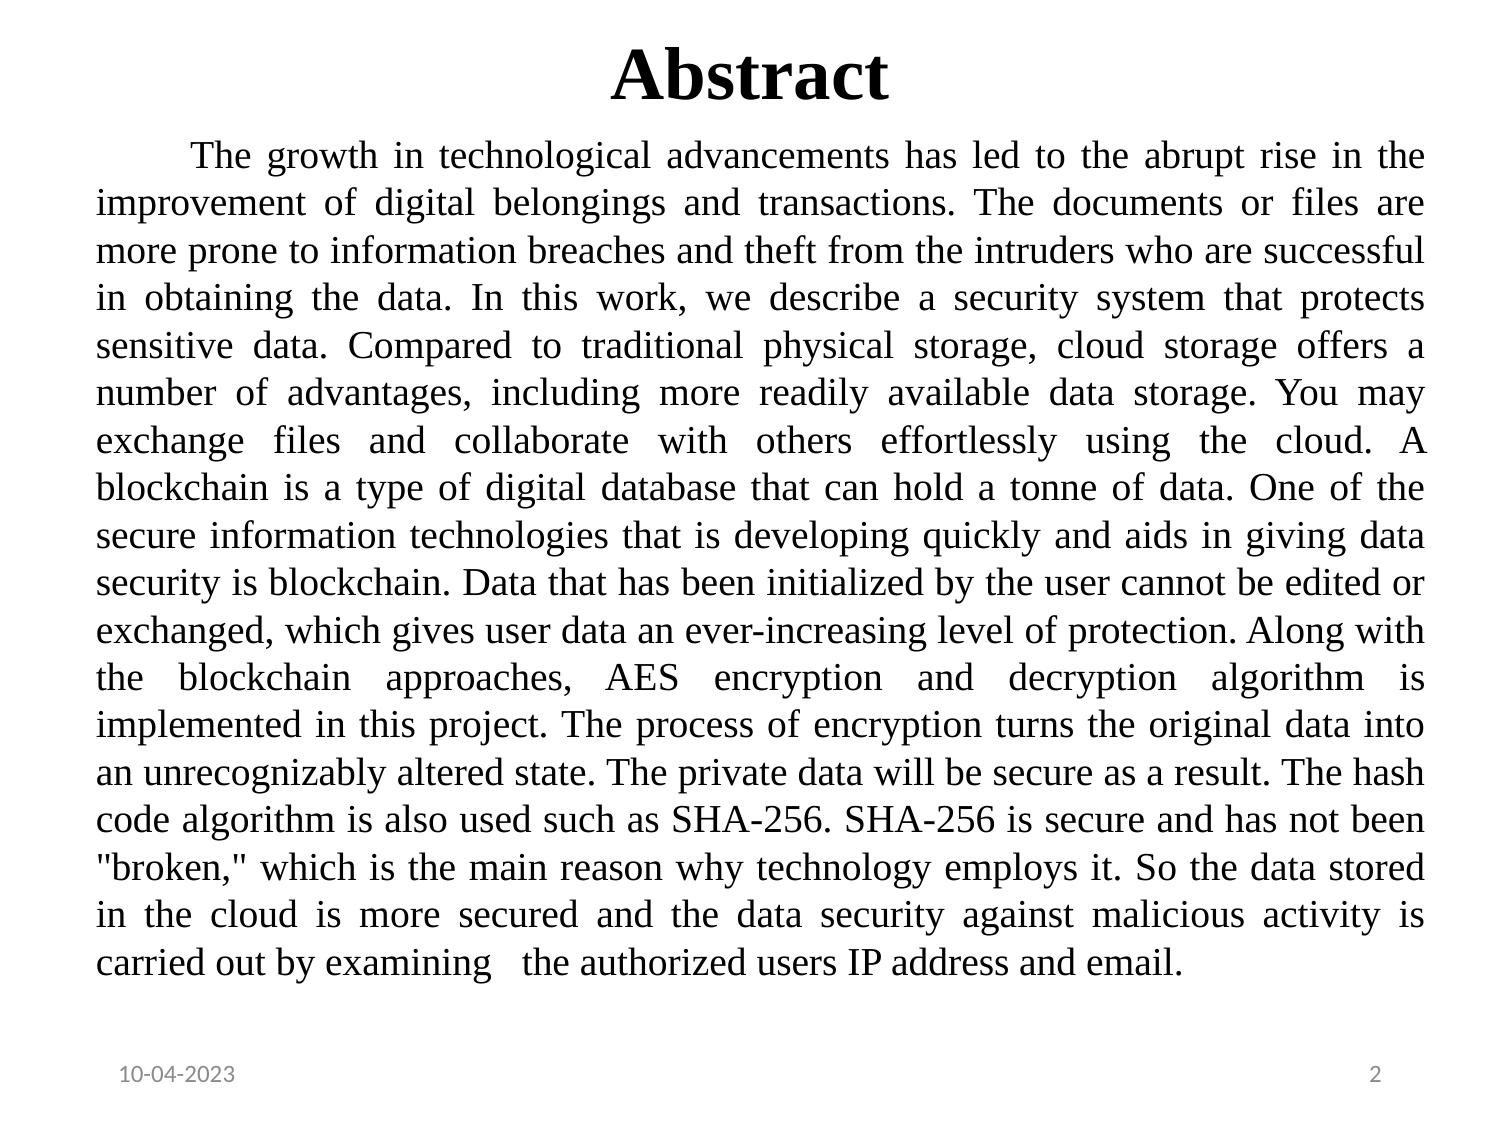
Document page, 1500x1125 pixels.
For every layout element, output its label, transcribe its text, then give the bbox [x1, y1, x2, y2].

title Abstract [103, 31, 1397, 119]
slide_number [103, 1042, 441, 1103]
text_box The growth in technological advancements has led to the abrupt rise in the improvement of digital belongings and transactions. The documents or files are more prone to information breaches and theft from the intruders who are successful in obtaining the data. In this work, we describe a security system that protects sensitive data. Compared to traditional physical storage, cloud storage offers a number of advantages, including more readily available data storage. You may exchange files and collaborate with others effortlessly using the cloud. A blockchain is a type of digital database that can hold a tonne of data. One of the secure information technologies that is developing quickly and aids in giving data security is blockchain. Data that has been initialized by the user cannot be edited or exchanged, which gives user data an ever-increasing level of protection. Along with the blockchain approaches, AES encryption and decryption algorithm is implemented in this project. The process of encryption turns the original data into an unrecognizably altered state. The private data will be secure as a result. The hash code algorithm is also used such as SHA-256. SHA-256 is secure and has not been "broken," which is the main reason why technology employs it. So the data stored in the cloud is more secured and the data security against malicious activity is carried out by examining the authorized users IP address and email. [81, 121, 1442, 991]
slide_number 2 [1059, 1042, 1397, 1103]
